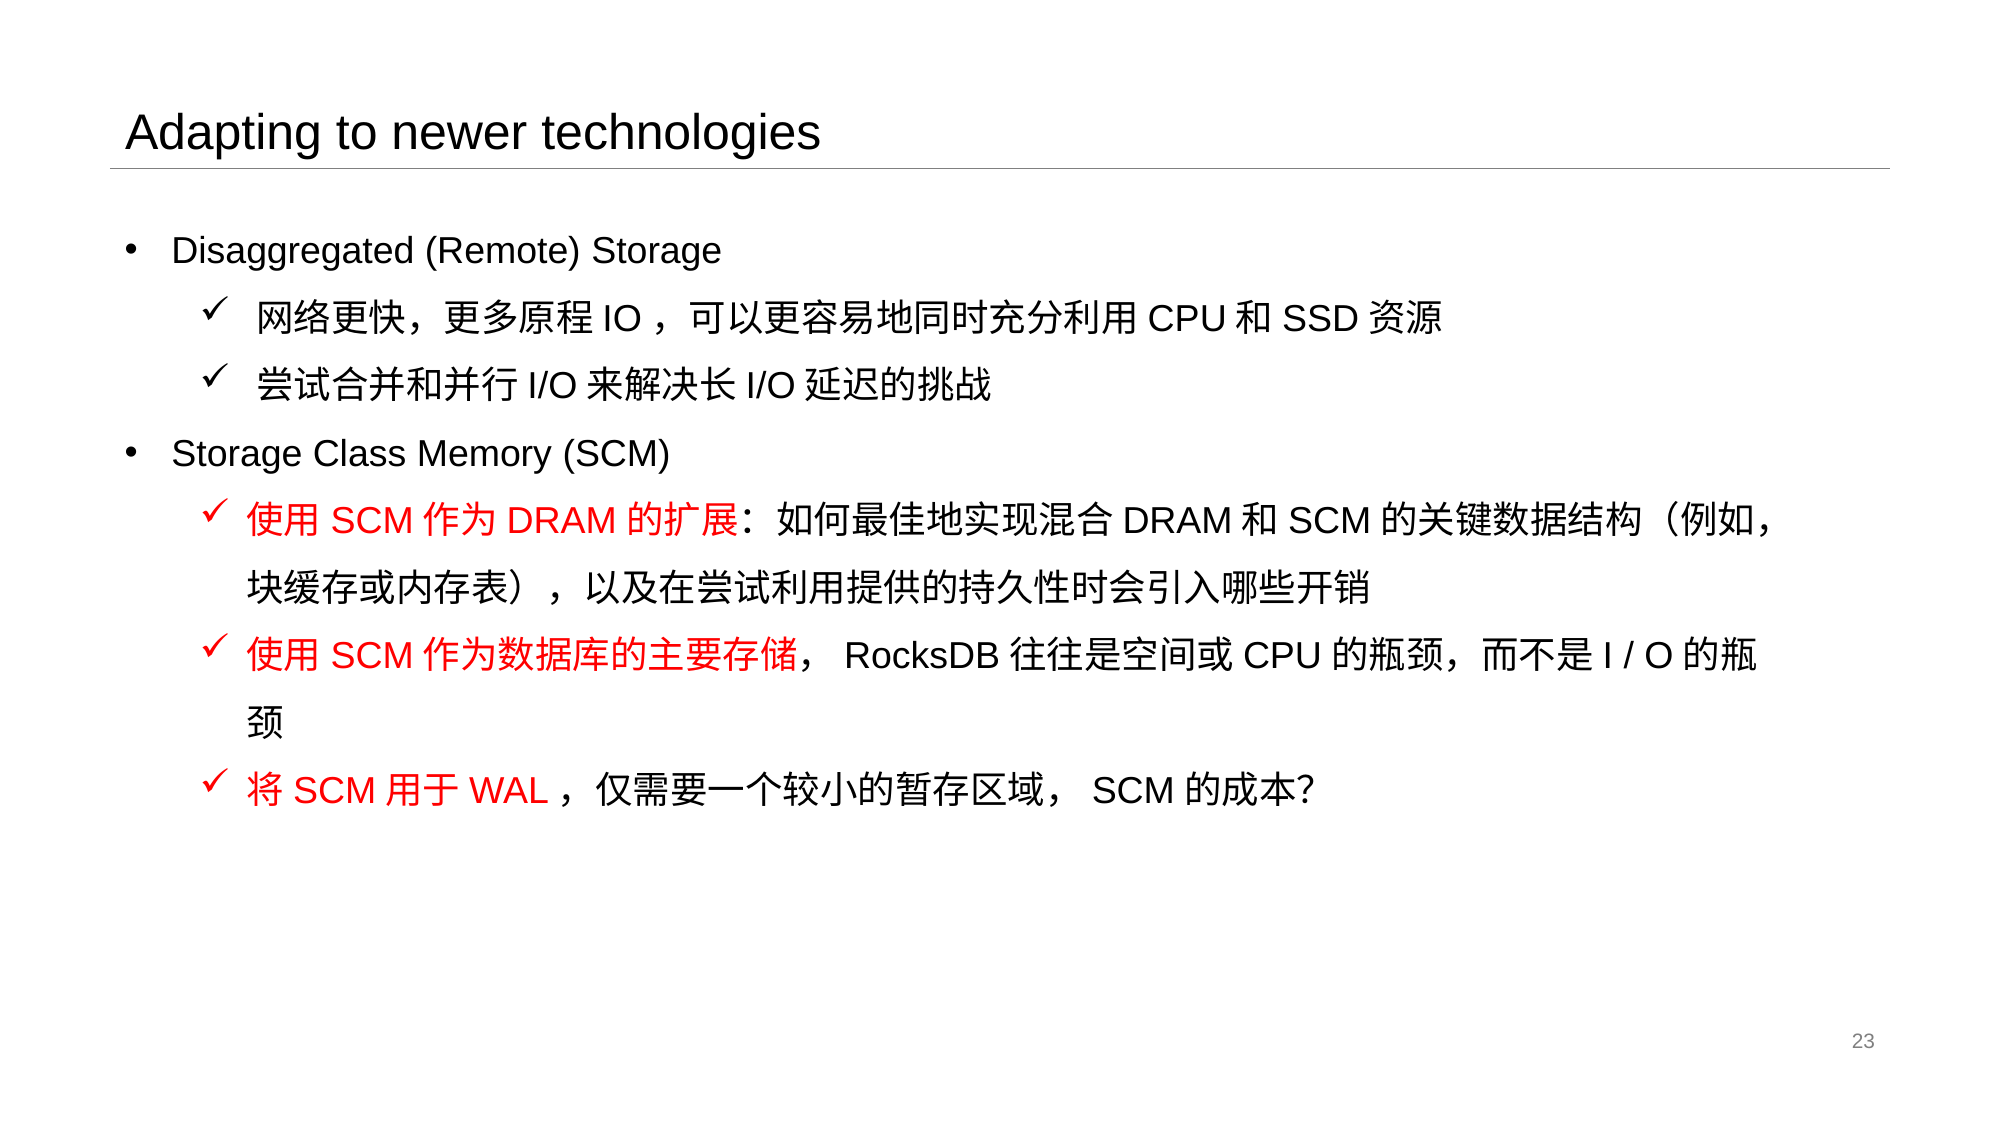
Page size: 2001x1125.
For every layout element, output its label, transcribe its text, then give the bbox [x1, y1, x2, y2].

slide_number 23 [1412, 1023, 1890, 1058]
text_box Disaggregated (Remote) Storage 网络更快，更多原程IO，可以更容易地同时充分利用CPU和SSD资源 尝试合并和并行I/O来解决长I/O延迟的挑战 Storage Class Memory (SCM) 使用SCM作为DRAM的扩展：如何最佳地实现混合DRAM和SCM的关键数据结构（例如，块缓存或内存表），以及在尝试利用提供的持久性时会引入哪些开销 使用SCM作为数据库的主要存储，RocksDB往往是空间或CPU的瓶颈，而不是I / O的瓶颈 将SCM用于WAL，仅需要一个较小的暂存区域，SCM的成本？ [109, 196, 1794, 819]
title Adapting to newer technologies [109, 0, 1934, 169]
